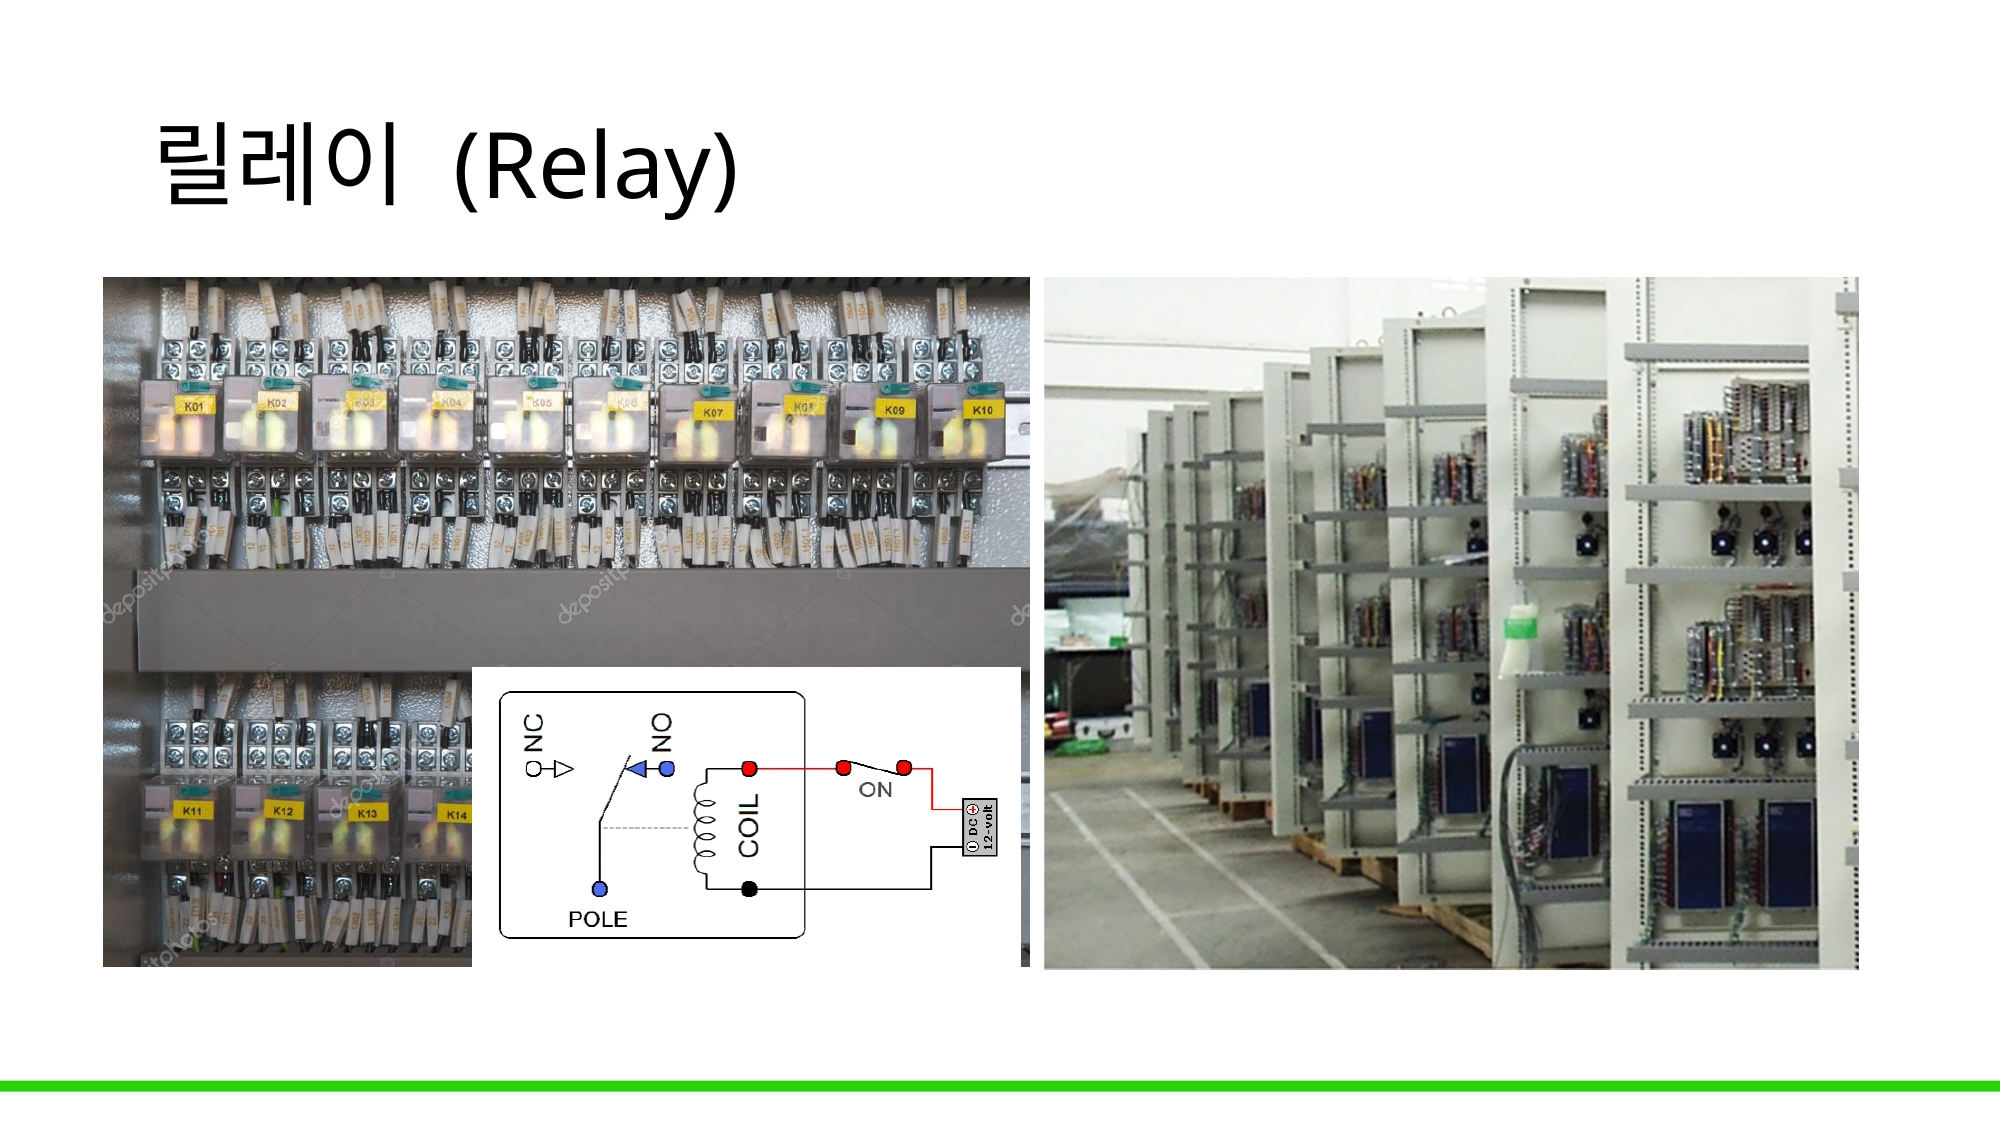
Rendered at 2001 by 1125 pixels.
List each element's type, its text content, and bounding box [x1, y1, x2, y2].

title 릴레이 (Relay) [137, 59, 1863, 278]
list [103, 277, 1031, 967]
picture [1044, 277, 1859, 970]
picture [472, 667, 1021, 967]
